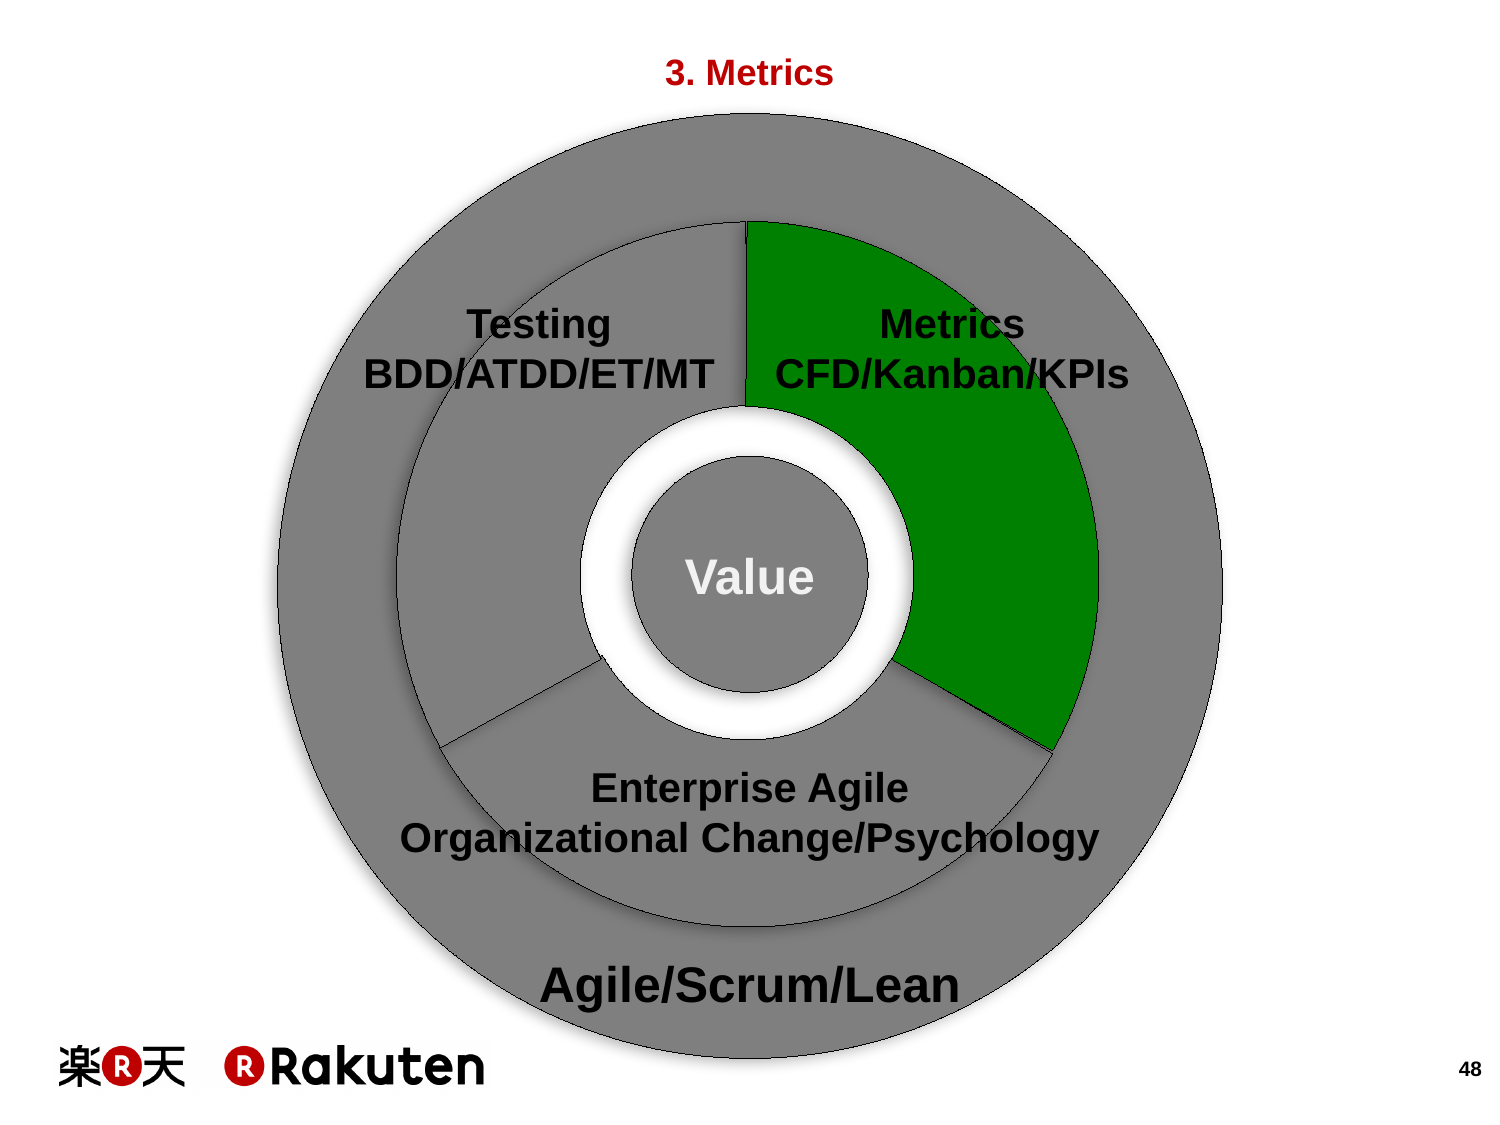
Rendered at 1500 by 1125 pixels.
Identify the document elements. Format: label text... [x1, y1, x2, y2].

text_box [383, 113, 1117, 288]
text_box [544, 222, 736, 288]
text_box [555, 870, 941, 927]
text_box Enterprise Agile Organizational Change/Psychology [366, 751, 1134, 870]
text_box Metrics CFD/Kanban/KPIs [746, 288, 1160, 407]
text_box [758, 407, 1099, 751]
text_box [277, 365, 425, 862]
text_box Testing BDD/ATDD/ET/MT [332, 288, 746, 407]
title 3. Metrics [59, 41, 1441, 101]
text_box [1060, 351, 1223, 862]
text_box [580, 1027, 920, 1059]
text_box [746, 221, 952, 288]
text_box [798, 870, 1128, 995]
text_box [396, 407, 729, 748]
picture [53, 1039, 491, 1093]
text_box [372, 870, 689, 995]
text_box Value [631, 456, 869, 693]
text_box [455, 655, 1022, 751]
text_box Agile/Scrum/Lean [513, 937, 987, 1027]
